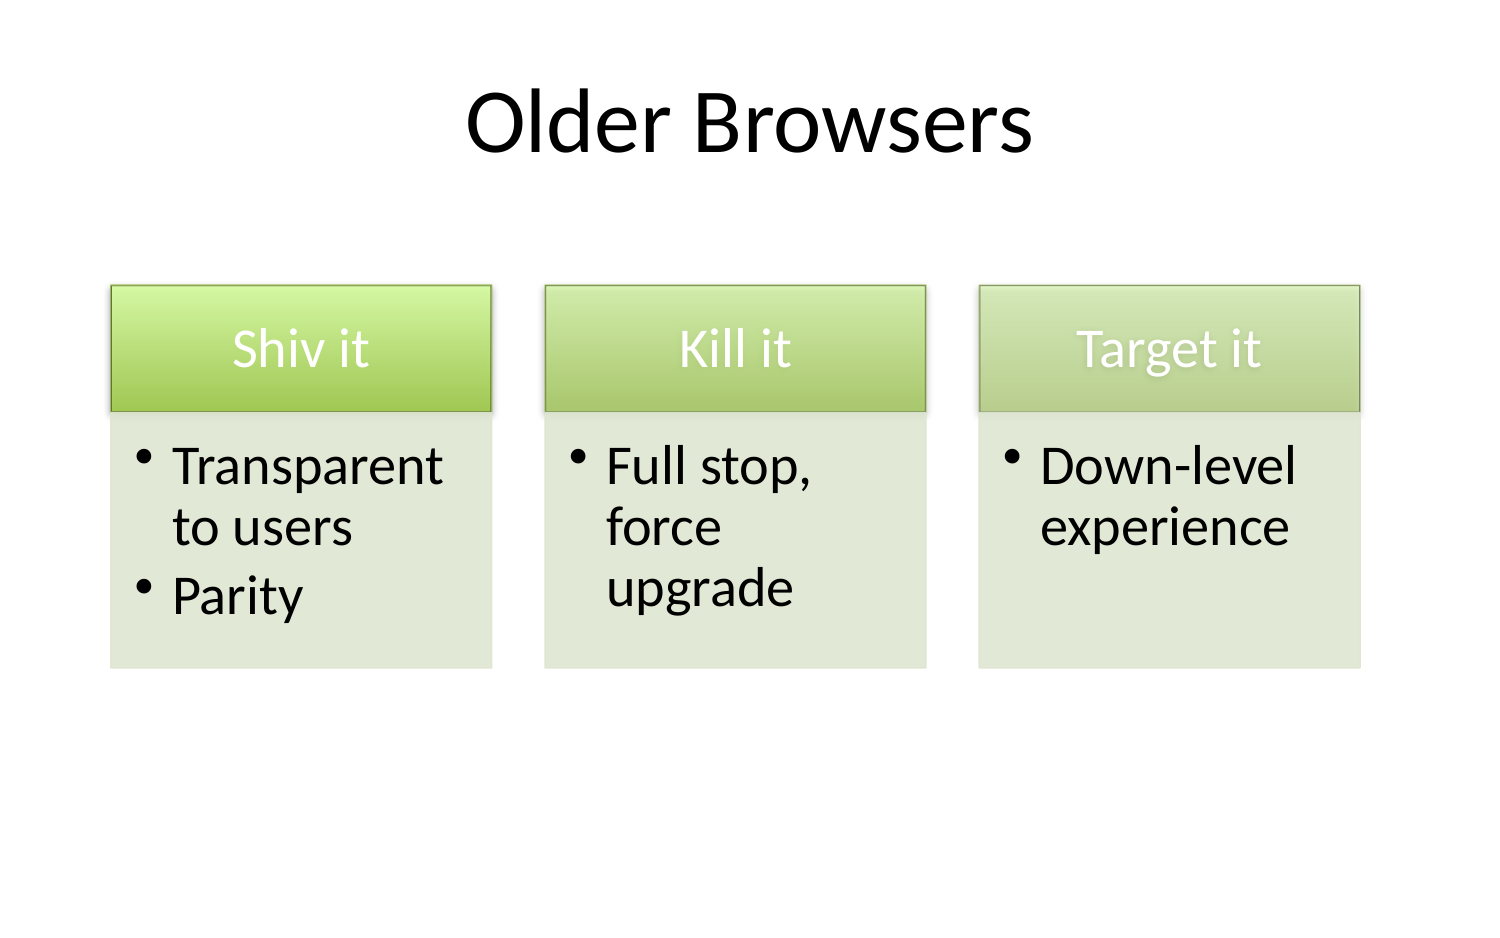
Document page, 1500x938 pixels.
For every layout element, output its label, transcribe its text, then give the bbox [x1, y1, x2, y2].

title Older Browsers [75, 37, 1425, 194]
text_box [110, 214, 1361, 739]
